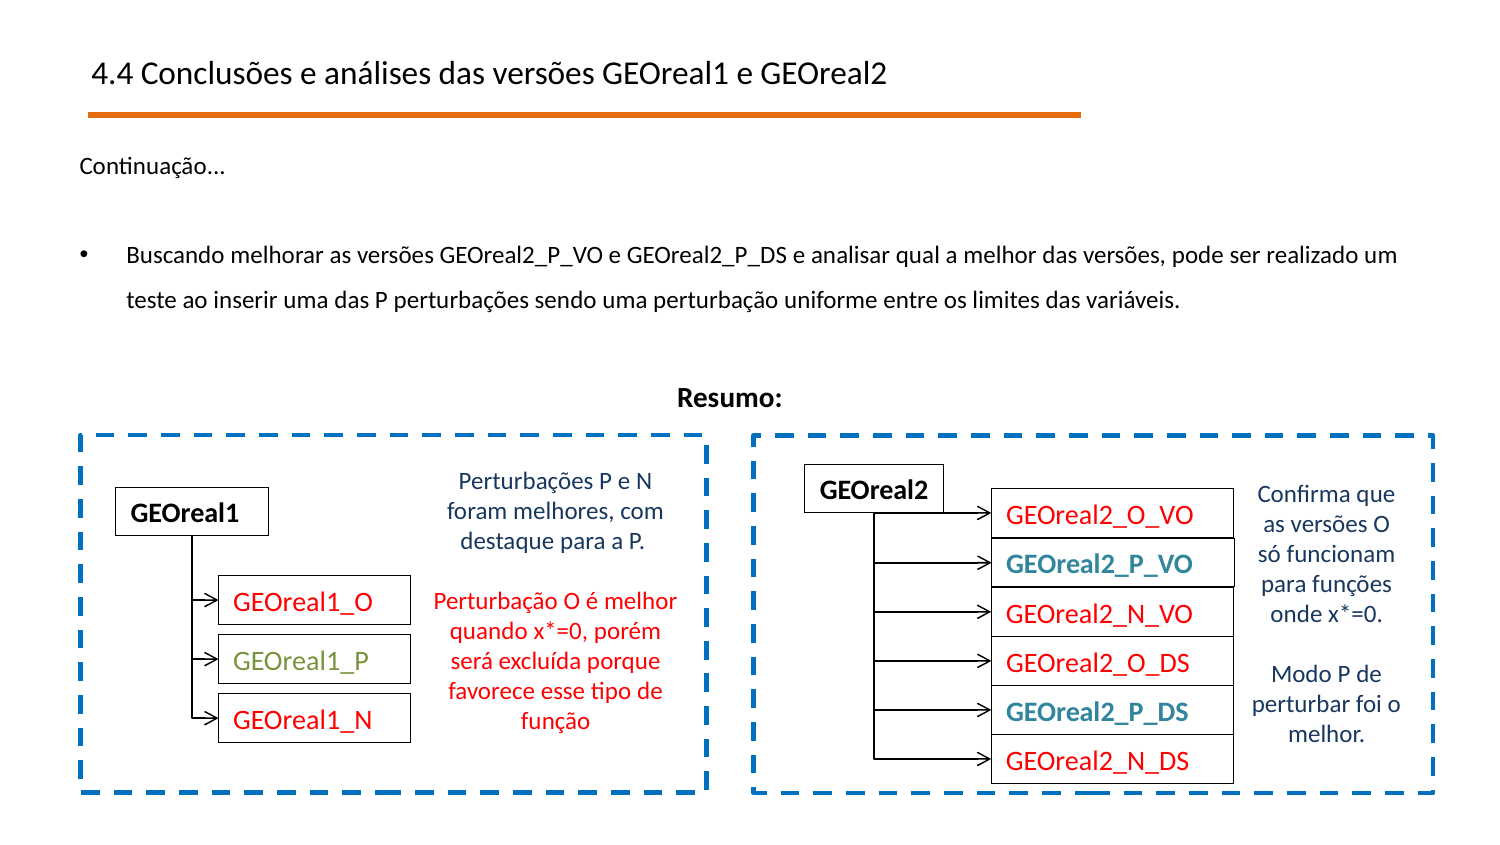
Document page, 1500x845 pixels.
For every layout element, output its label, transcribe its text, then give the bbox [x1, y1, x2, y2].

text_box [753, 434, 1434, 794]
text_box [80, 434, 707, 793]
text_box Resumo: [623, 353, 837, 422]
text_box Continuação... Buscando melhorar as versões GEOreal2_P_VO e GEOreal2_P_DS e analisar qual a melhor das versões, pode ser realizado um teste ao inserir uma das P perturbações sendo uma perturbação uniforme entre os limites das variáveis. [64, 126, 1419, 322]
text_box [76, 44, 1429, 116]
